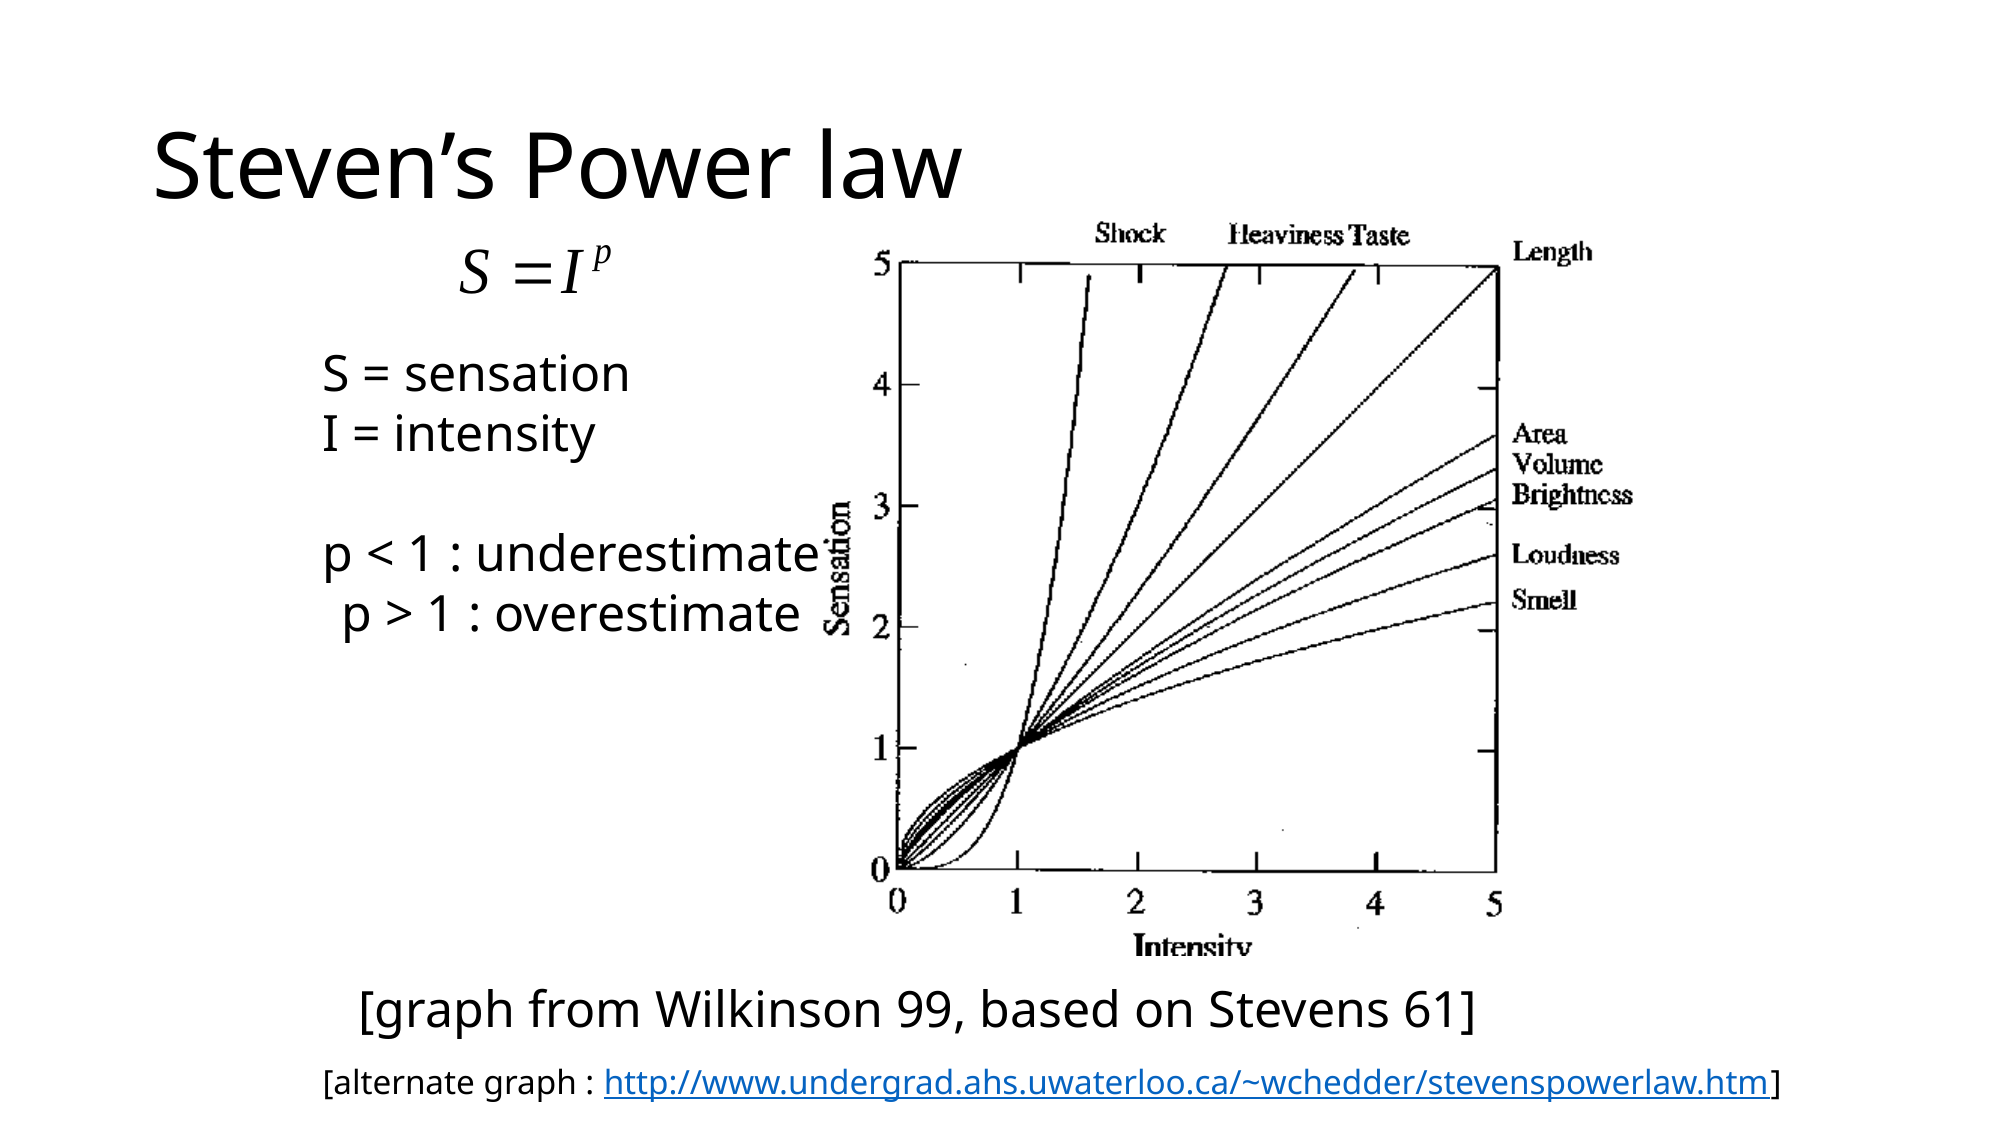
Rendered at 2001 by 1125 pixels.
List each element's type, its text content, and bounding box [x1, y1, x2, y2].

text_box [graph from Wilkinson 99, based on Stevens 61] [343, 970, 1493, 1046]
picture [804, 199, 1655, 975]
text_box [449, 221, 623, 306]
title Steven’s Power law [137, 59, 1863, 278]
text_box [alternate graph : http://www.undergrad.ahs.uwaterloo.ca/~wchedder/stevenspowerlaw.htm] [307, 1053, 1797, 1114]
text_box S = sensation I = intensity p < 1 : underestimate p > 1 : overestimate [307, 334, 804, 649]
